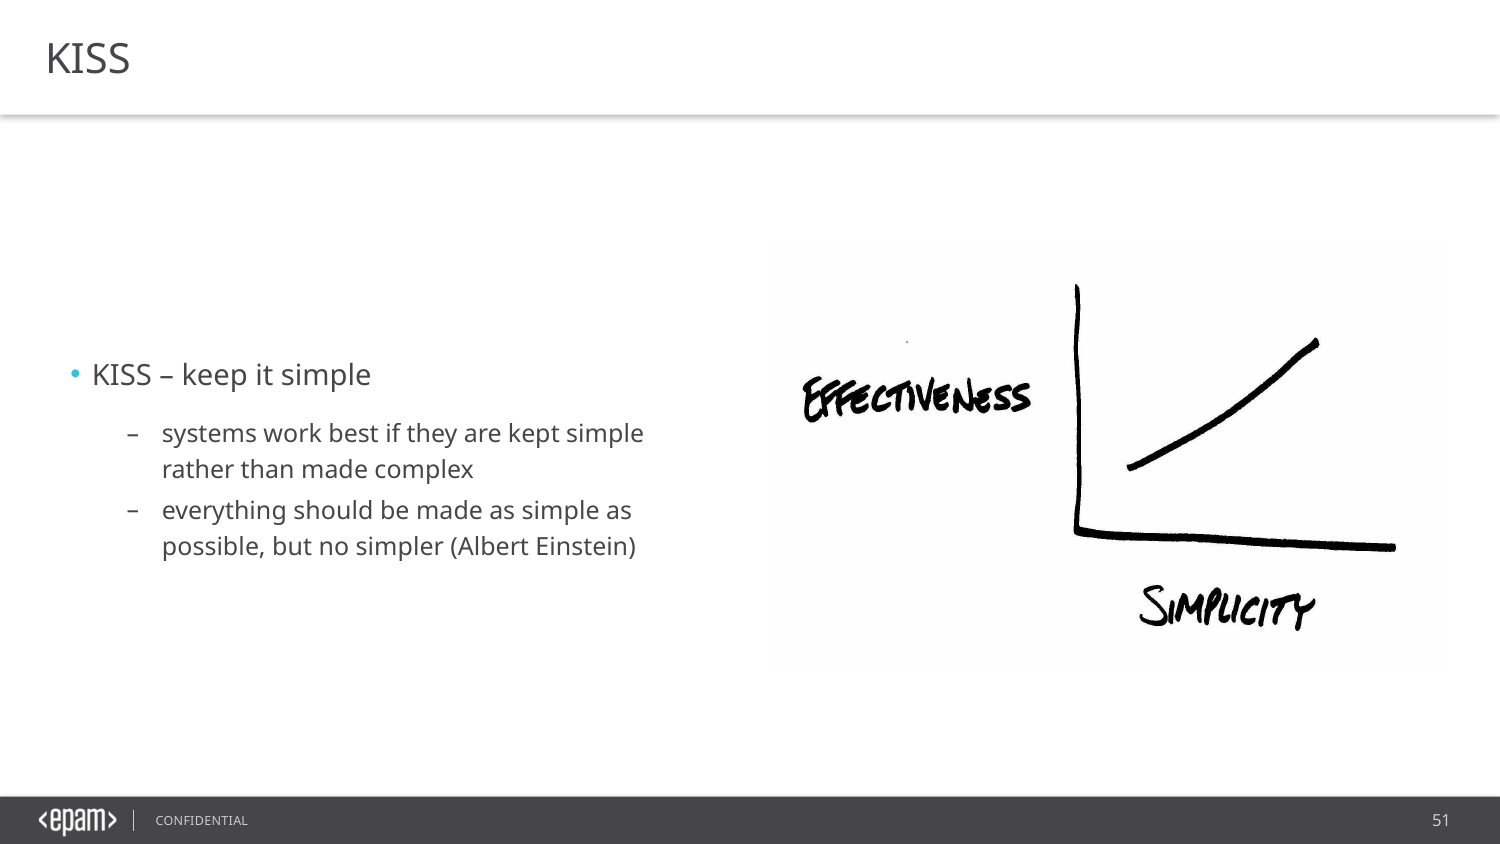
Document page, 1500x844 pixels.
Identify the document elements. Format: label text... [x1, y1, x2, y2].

list KISS [0, 0, 1500, 115]
picture [38, 808, 117, 837]
picture [769, 240, 1444, 670]
list KISS – keep it simple systems work best if they are kept simple rather than made complex everything should be made as simple as possible, but no simpler (Albert Einstein) [59, 177, 689, 733]
